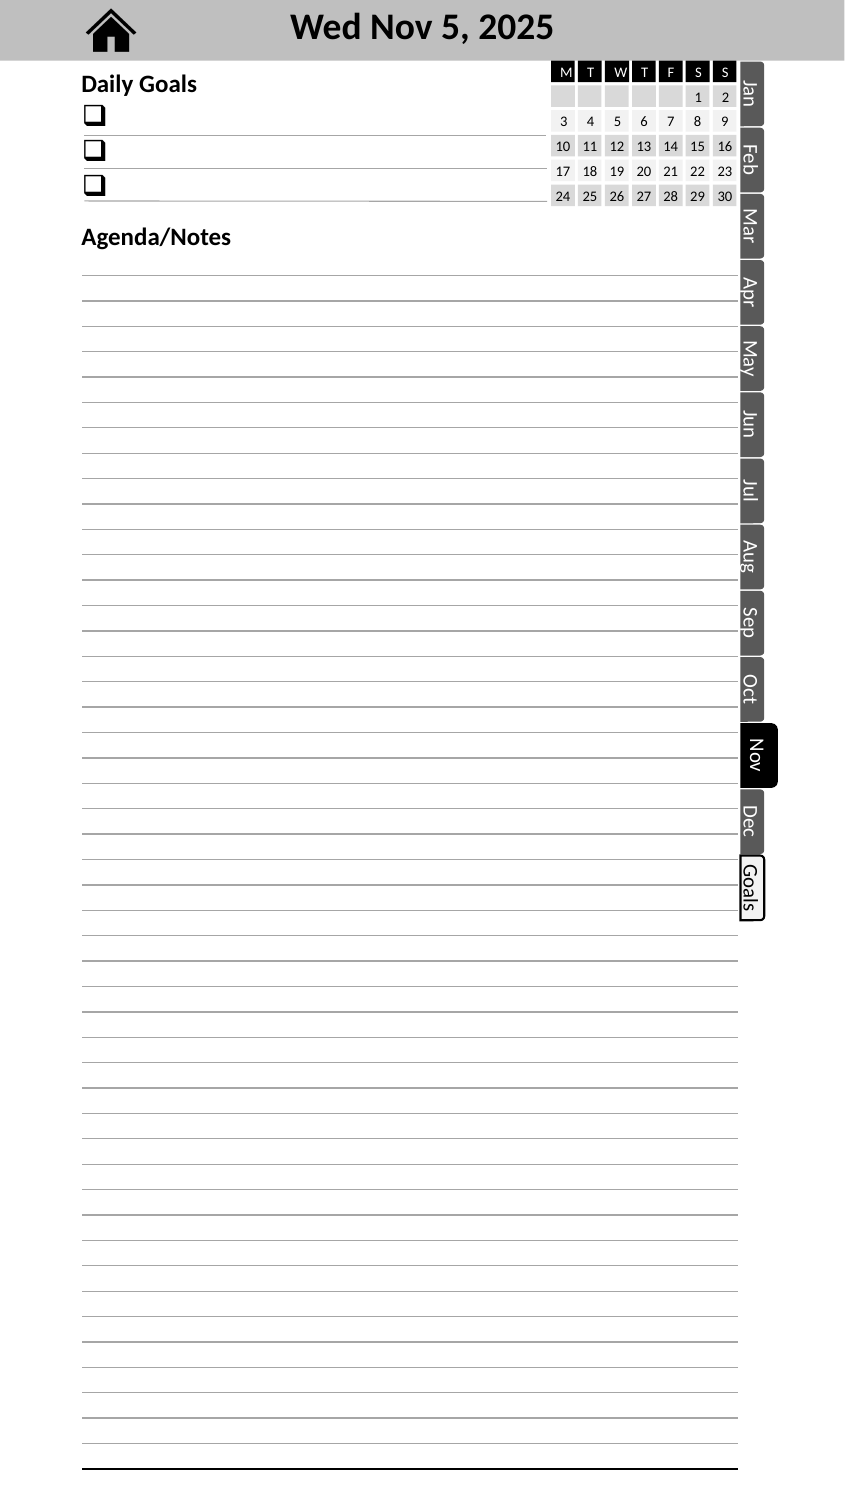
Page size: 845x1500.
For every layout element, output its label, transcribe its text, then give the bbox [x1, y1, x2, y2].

list Wed Nov 5, 2025 [190, 0, 655, 61]
picture [82, 1, 140, 59]
